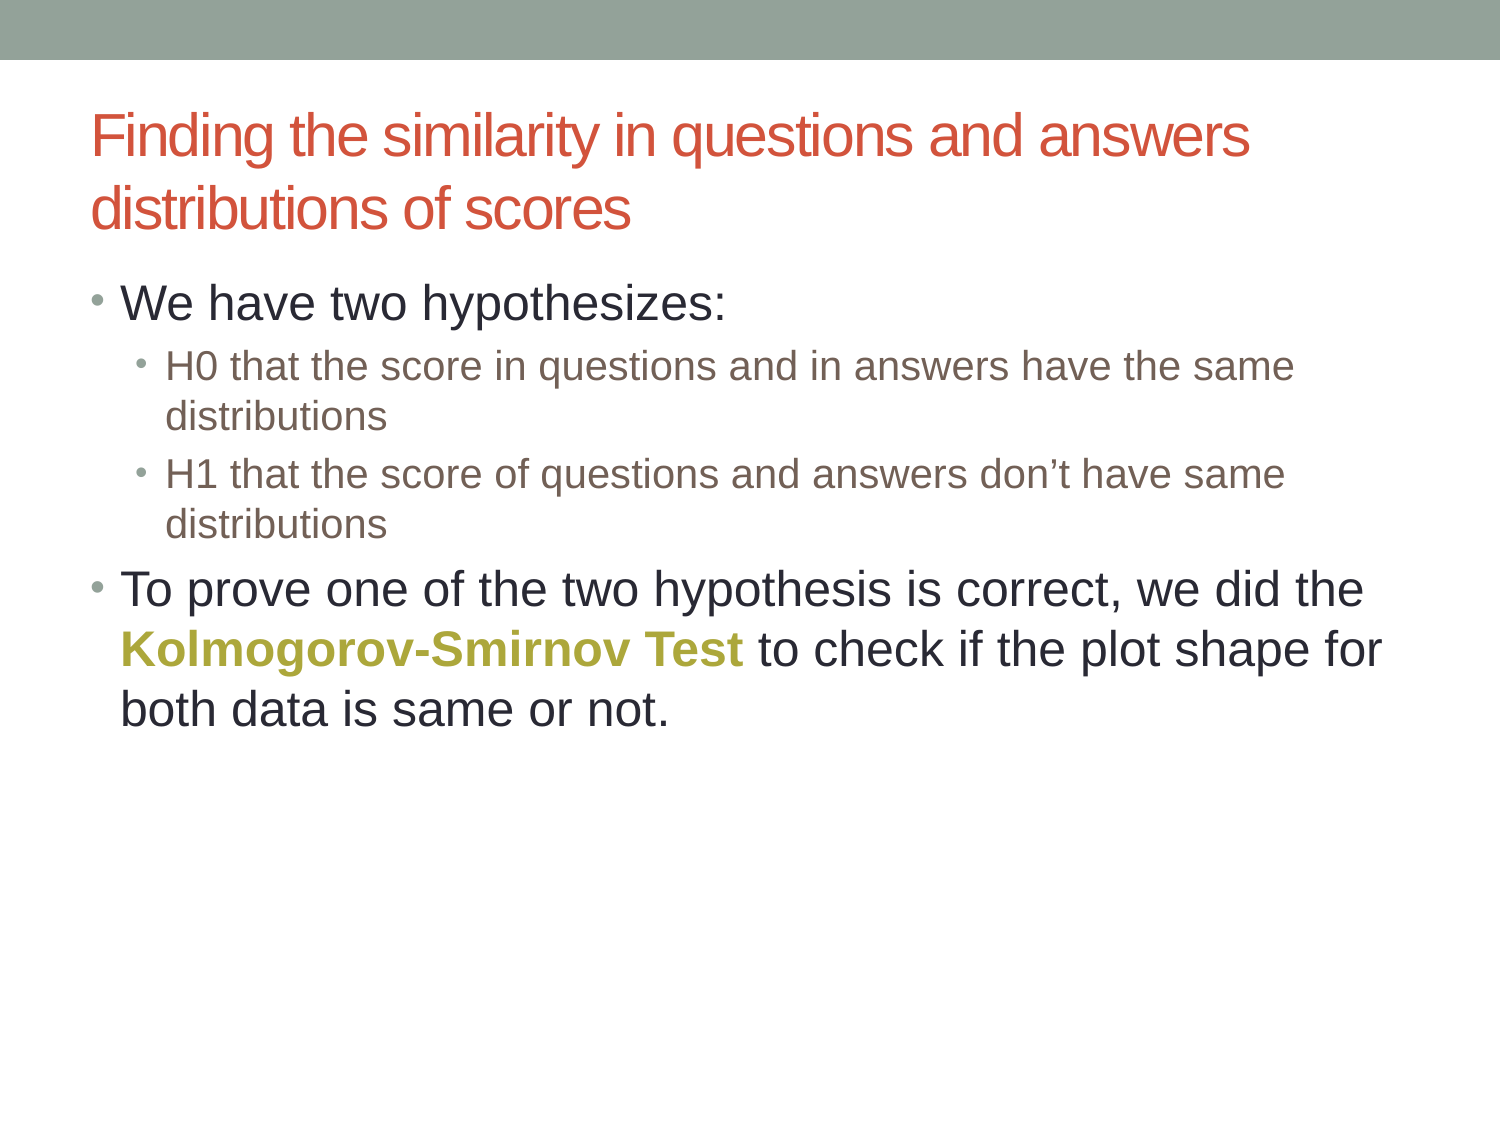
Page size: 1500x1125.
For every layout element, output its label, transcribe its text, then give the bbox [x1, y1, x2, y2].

list We have two hypothesizes: H0 that the score in questions and in answers have the same distributions H1 that the score of questions and answers don’t have same distributions To prove one of the two hypothesis is correct, we did the Kolmogorov-Smirnov Test to check if the plot shape for both data is same or not. [75, 262, 1425, 1063]
title Finding the similarity in questions and answers distributions of scores [75, 87, 1425, 250]
